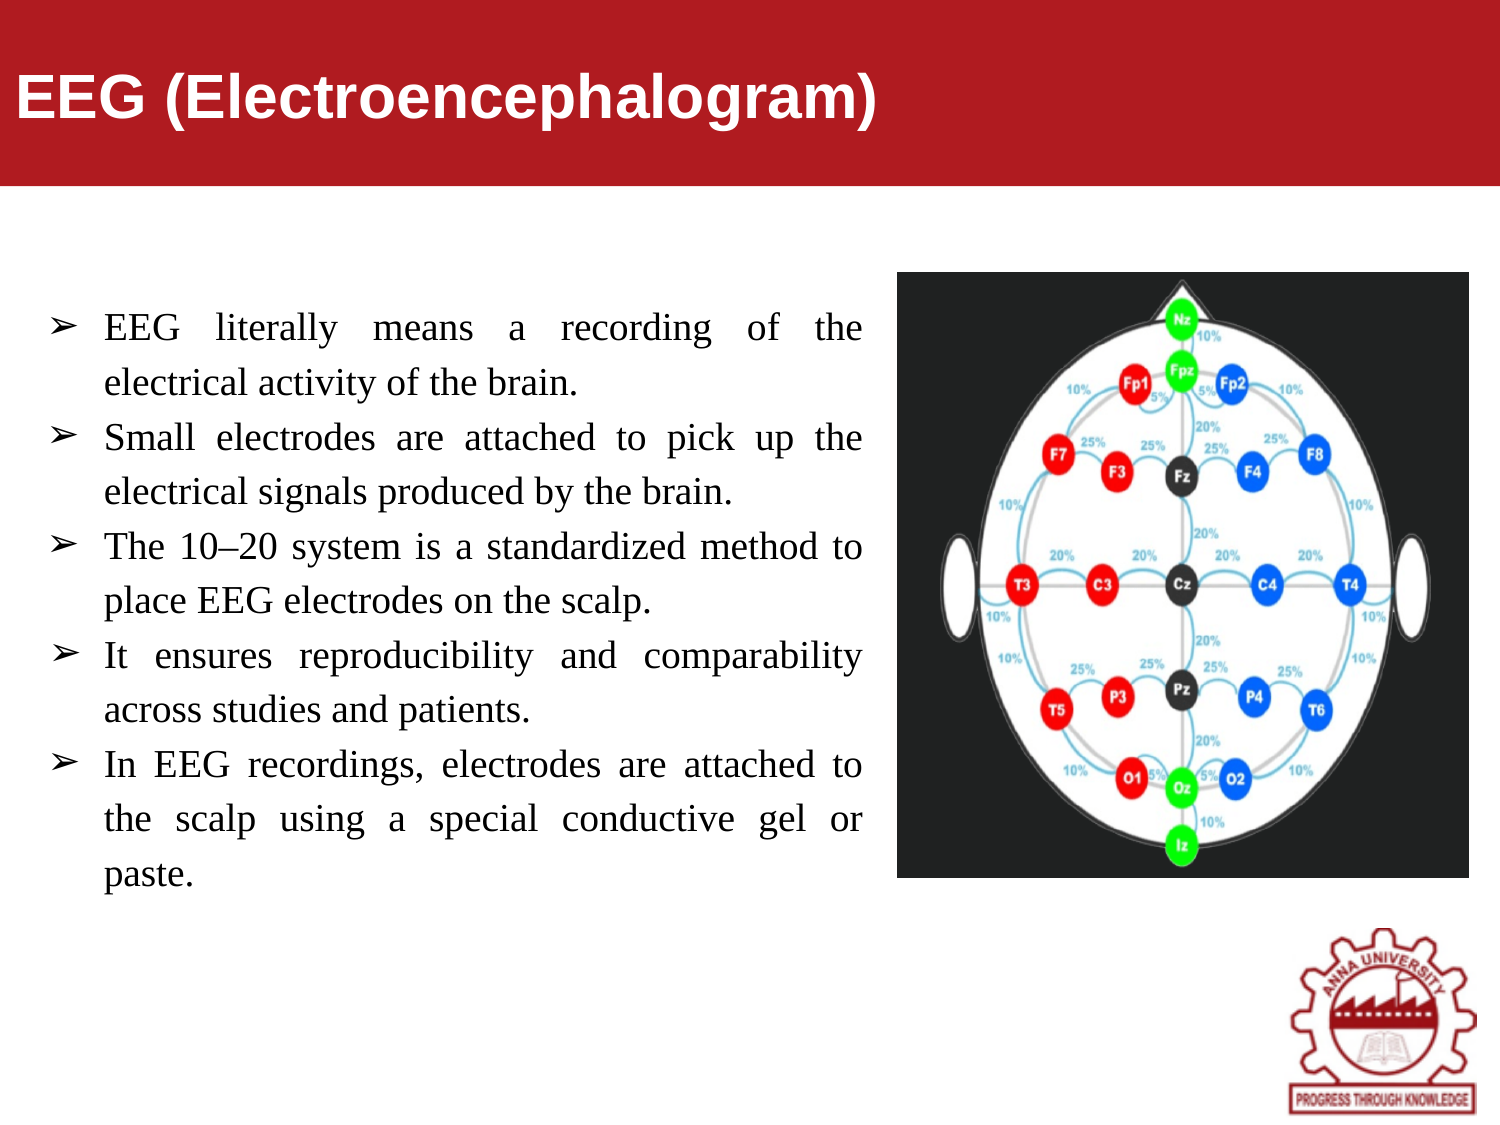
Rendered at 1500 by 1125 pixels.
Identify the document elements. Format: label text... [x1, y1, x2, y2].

text_box EEG (Electroencephalogram) [0, 0, 1500, 187]
picture [1283, 927, 1478, 1118]
picture [897, 272, 1470, 879]
list EEG literally means a recording of the electrical activity of the brain. Small electrodes are attached to pick up the electrical signals produced by the brain. The 10–20 system is a standardized method to place EEG electrodes on the scalp. It ensures reproducibility and comparability across studies and patients. In EEG recordings, electrodes are attached to the scalp using a special conductive gel or paste. [13, 286, 879, 874]
